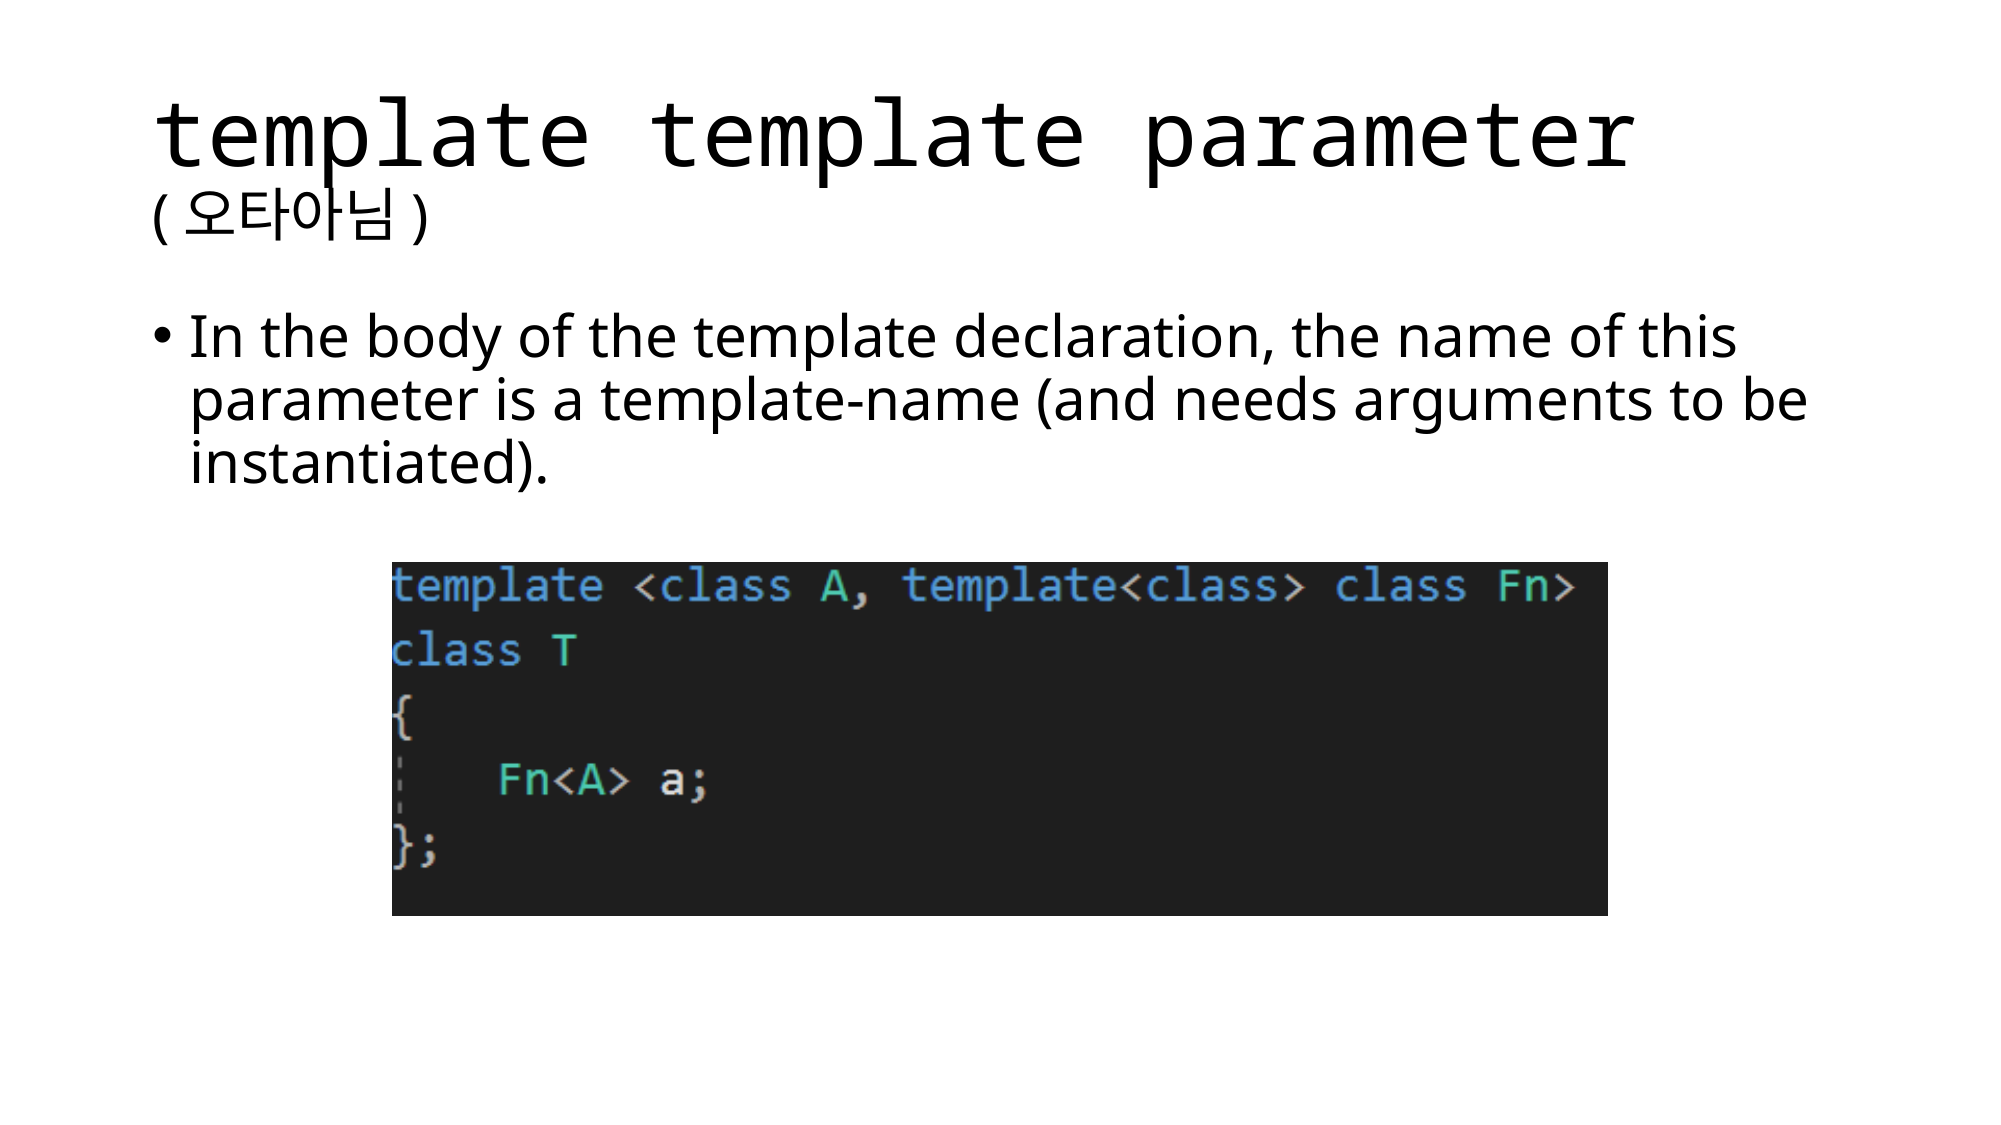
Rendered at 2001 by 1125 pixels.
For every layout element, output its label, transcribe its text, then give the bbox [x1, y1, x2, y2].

list In the body of the template declaration, the name of this parameter is a template-name (and needs arguments to be instantiated). [137, 299, 1863, 1014]
picture [392, 562, 1608, 917]
title template template parameter (오타아님) [137, 59, 1863, 278]
